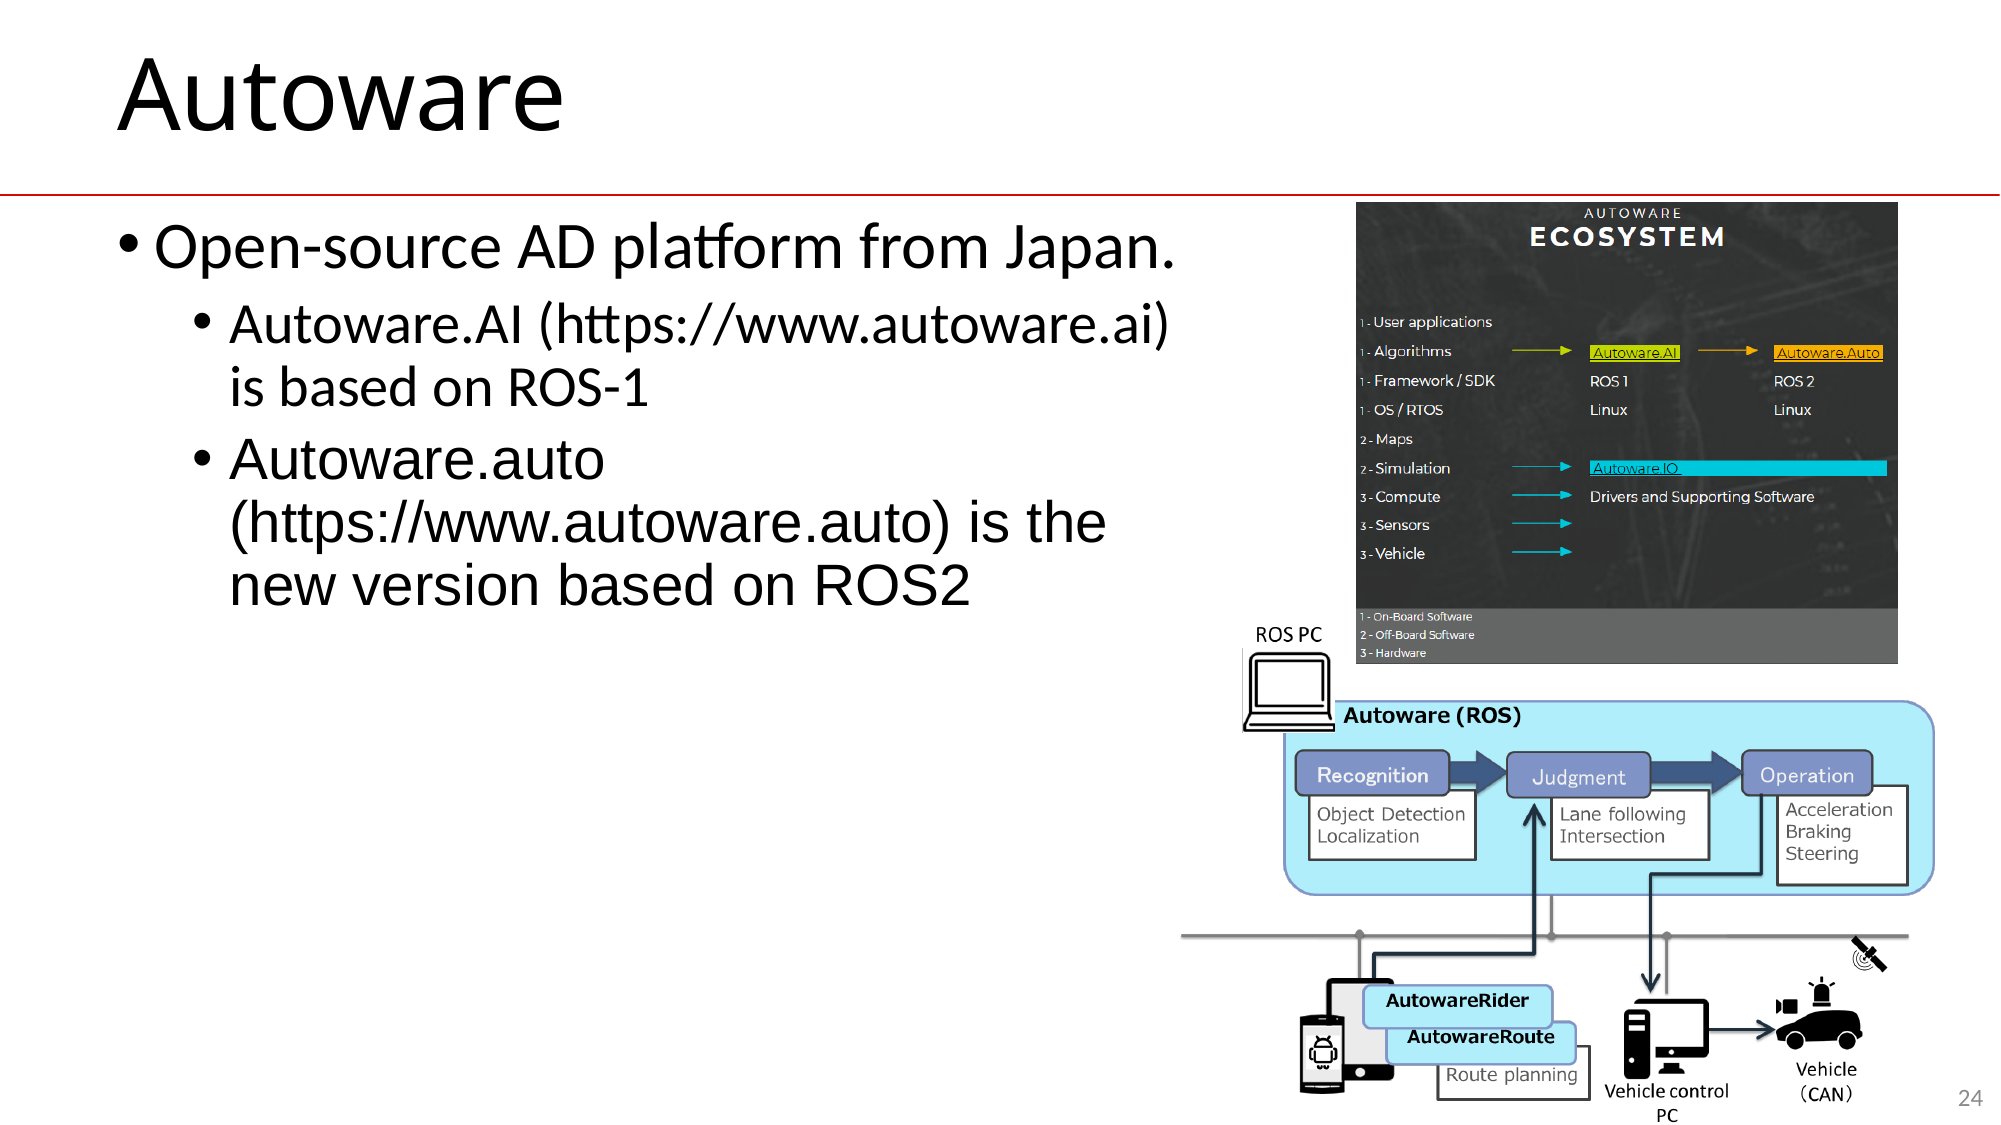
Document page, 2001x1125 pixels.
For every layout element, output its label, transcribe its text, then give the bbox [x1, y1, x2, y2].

list Open-source AD platform from Japan. Autoware.AI (https://www.autoware.ai) is based on ROS-1 Autoware.auto (https://www.autoware.auto) is the new version based on ROS2 [102, 203, 1225, 1056]
title Autoware [102, 10, 1899, 186]
picture [1177, 202, 1935, 1125]
slide_number 24 [1935, 1066, 1999, 1125]
